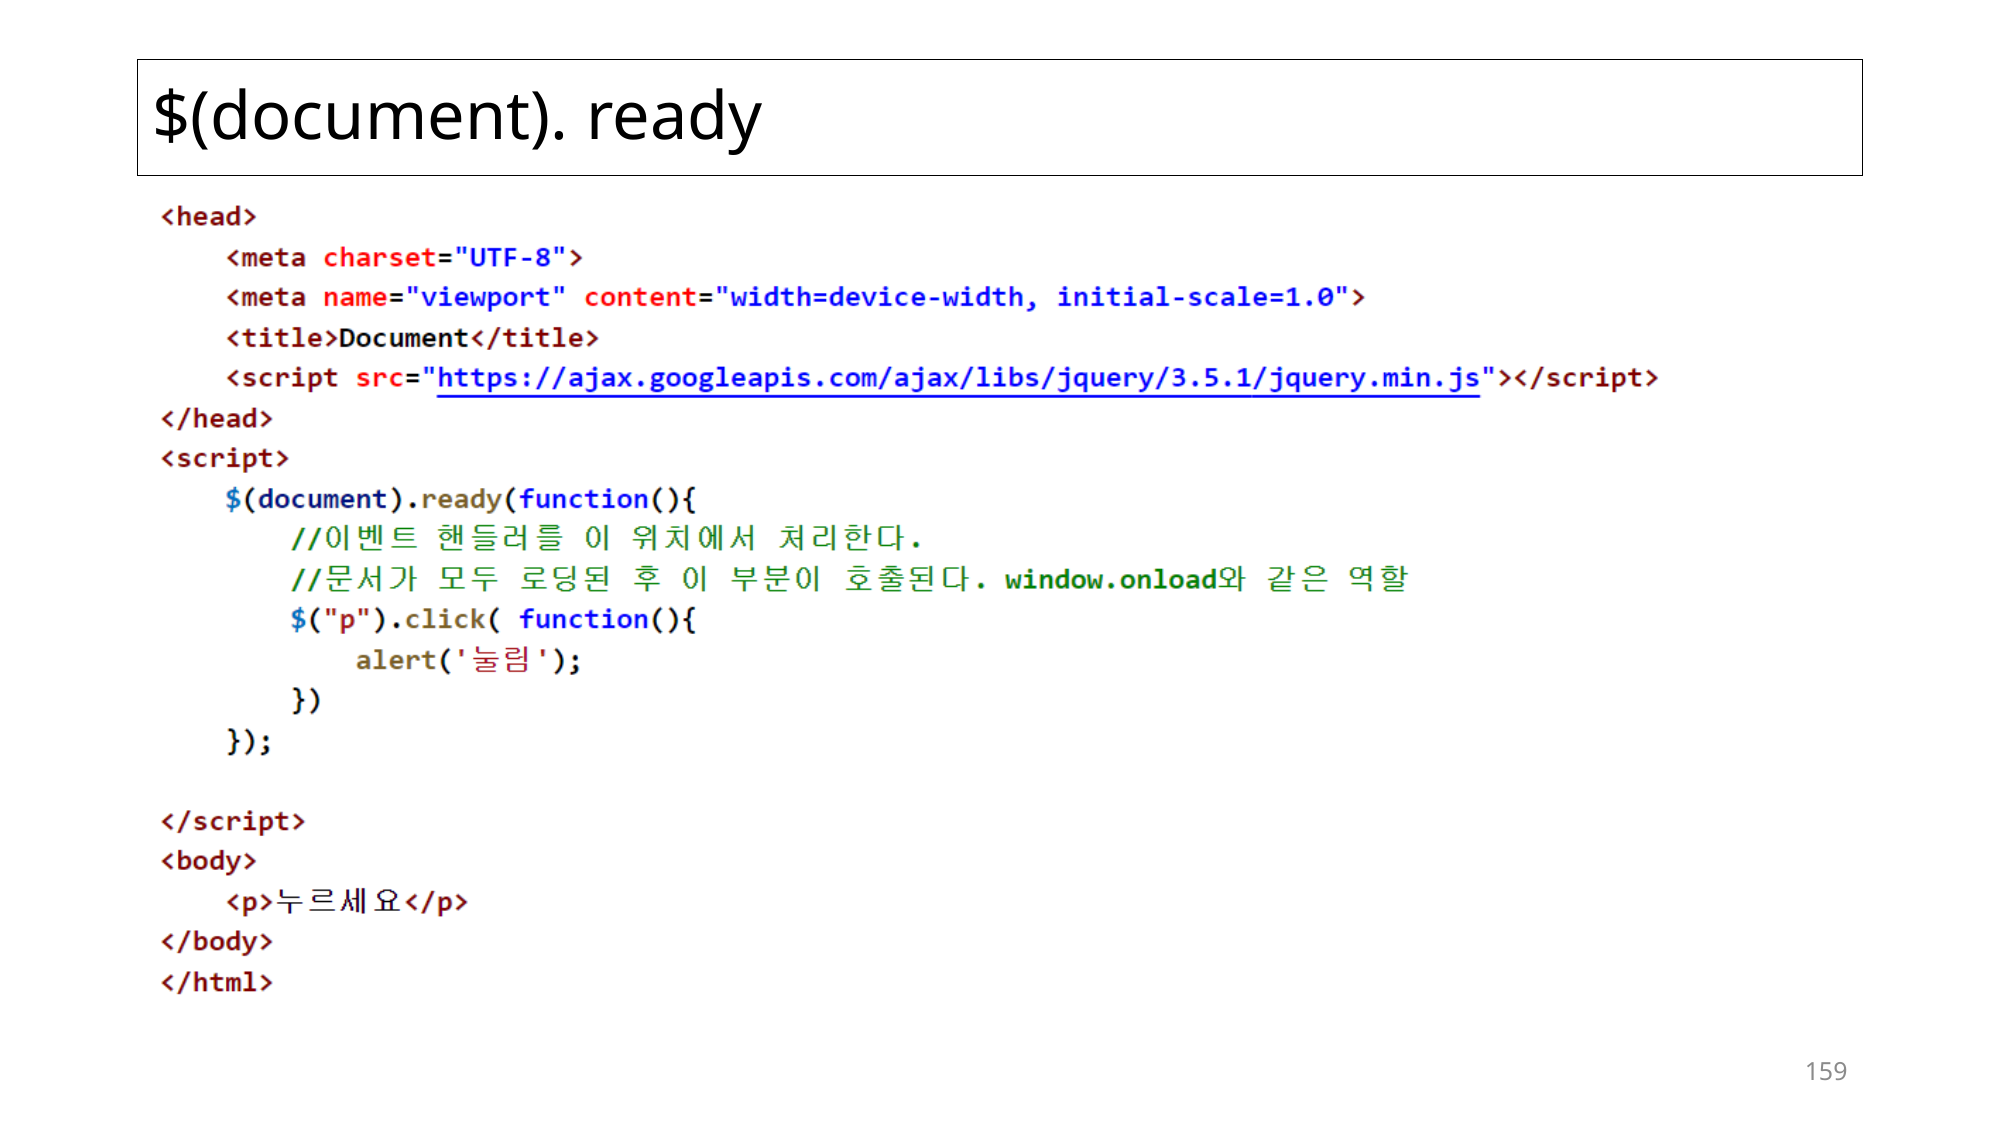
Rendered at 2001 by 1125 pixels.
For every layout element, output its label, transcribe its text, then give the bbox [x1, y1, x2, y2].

title $(document). ready [137, 59, 1863, 176]
slide_number 159 [1412, 1042, 1863, 1103]
picture [153, 203, 1665, 1007]
